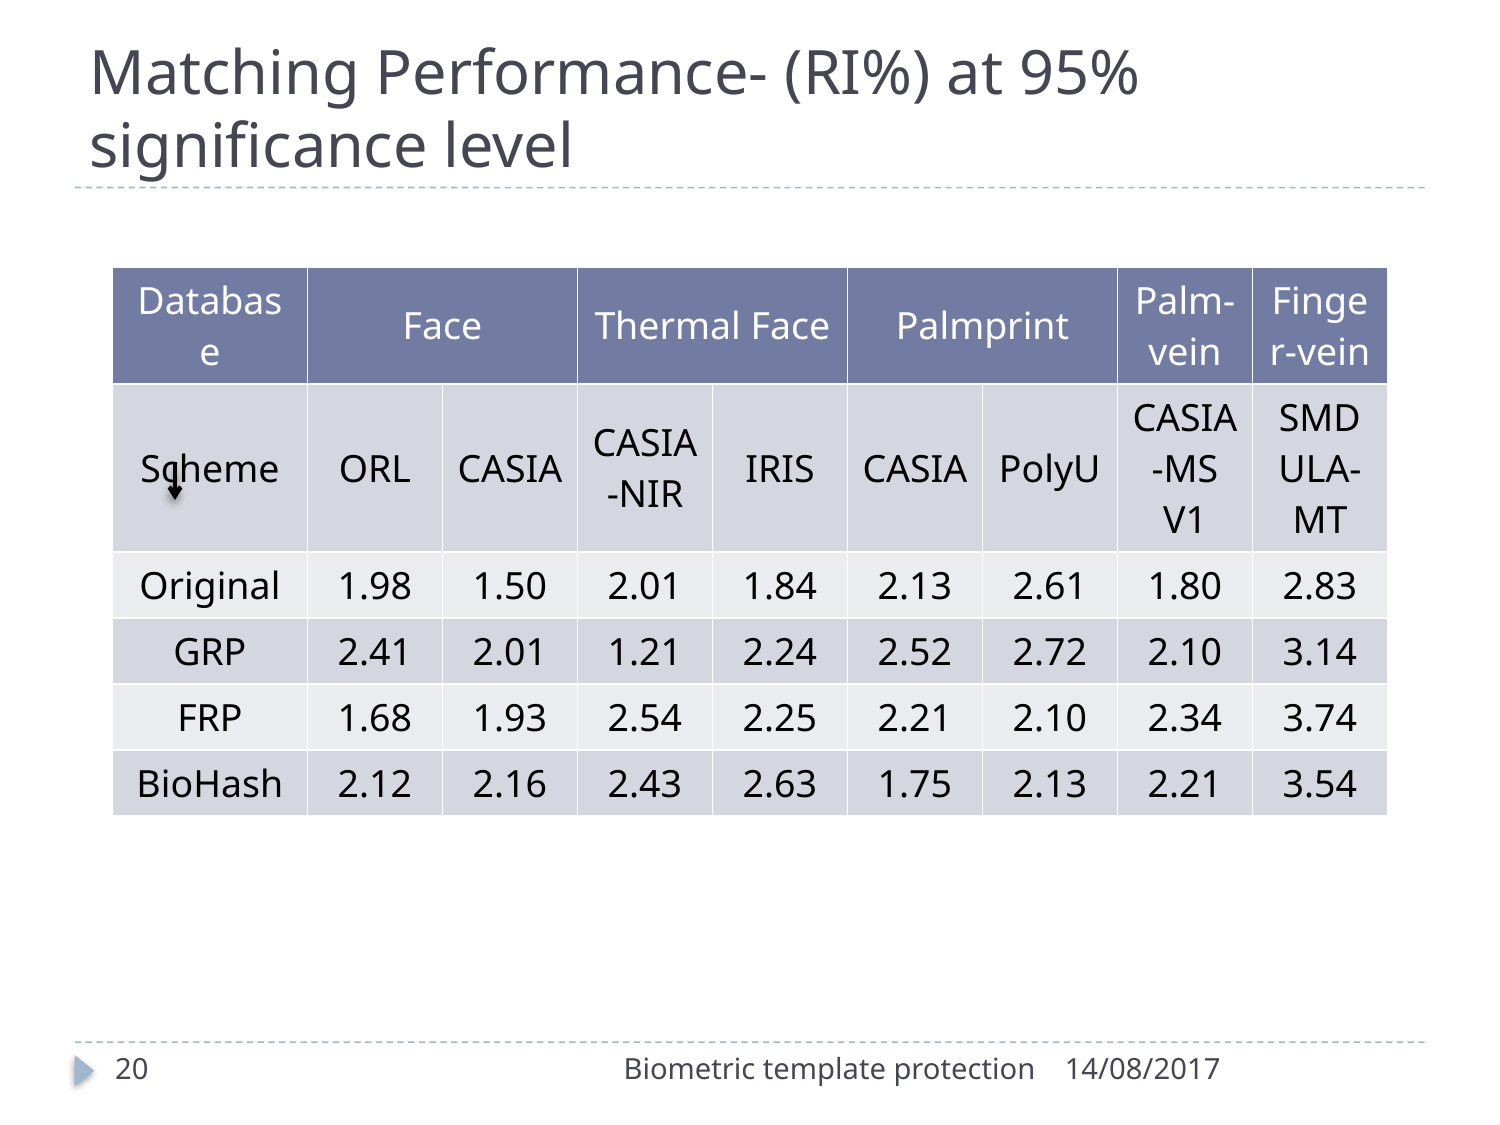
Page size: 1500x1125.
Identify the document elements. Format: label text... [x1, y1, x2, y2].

title Matching Performance- (RI%) at 95% significance level [75, 24, 1425, 188]
slide_number 20 [100, 1042, 426, 1103]
footer Biometric template protection [475, 1042, 1051, 1103]
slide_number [1051, 1042, 1426, 1103]
